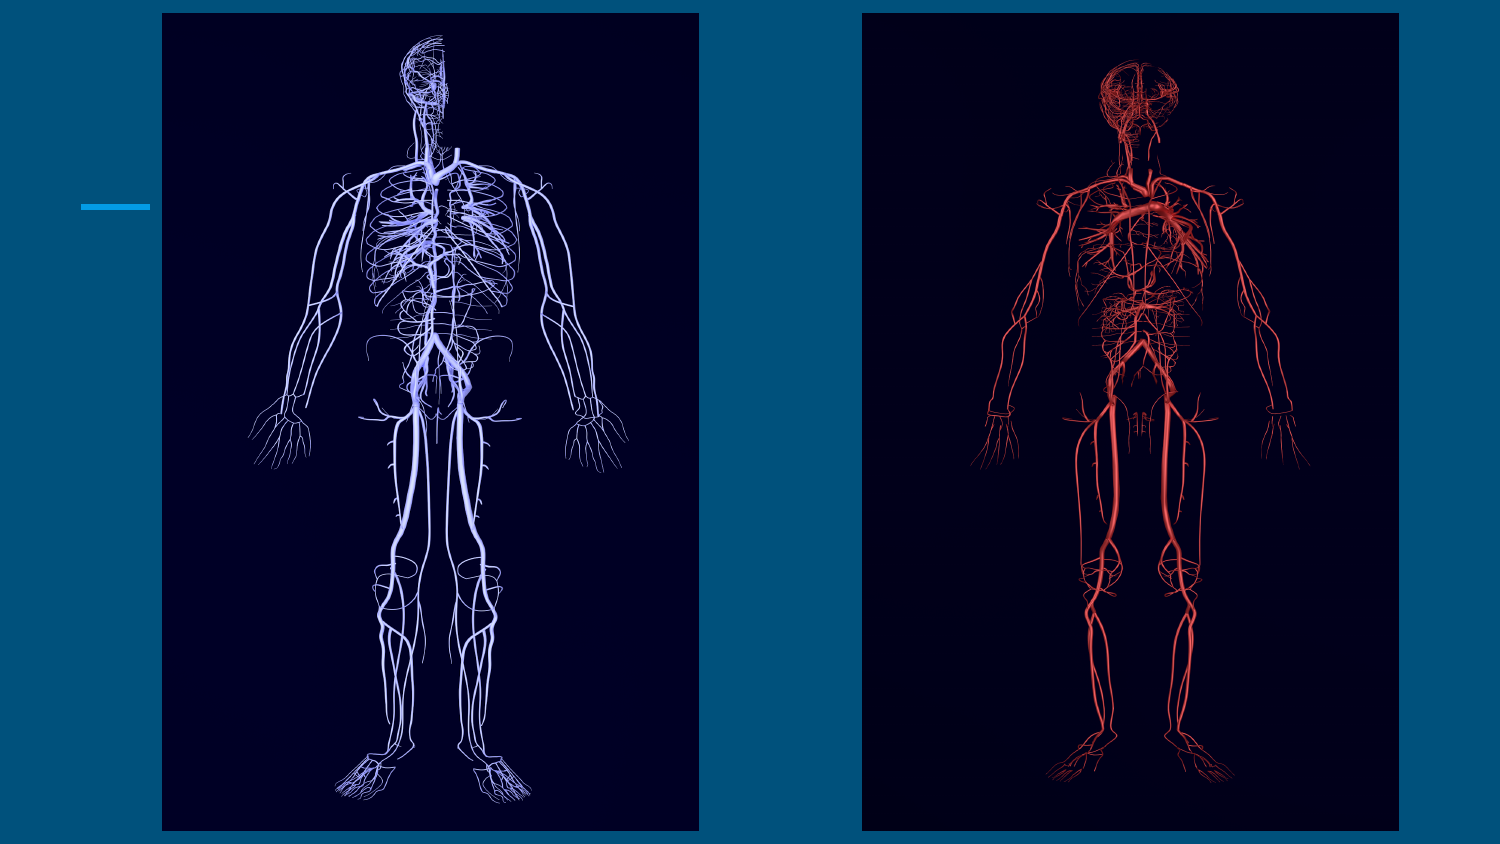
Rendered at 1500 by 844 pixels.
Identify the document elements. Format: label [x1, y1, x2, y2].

picture [863, 14, 1398, 830]
picture [163, 14, 698, 830]
